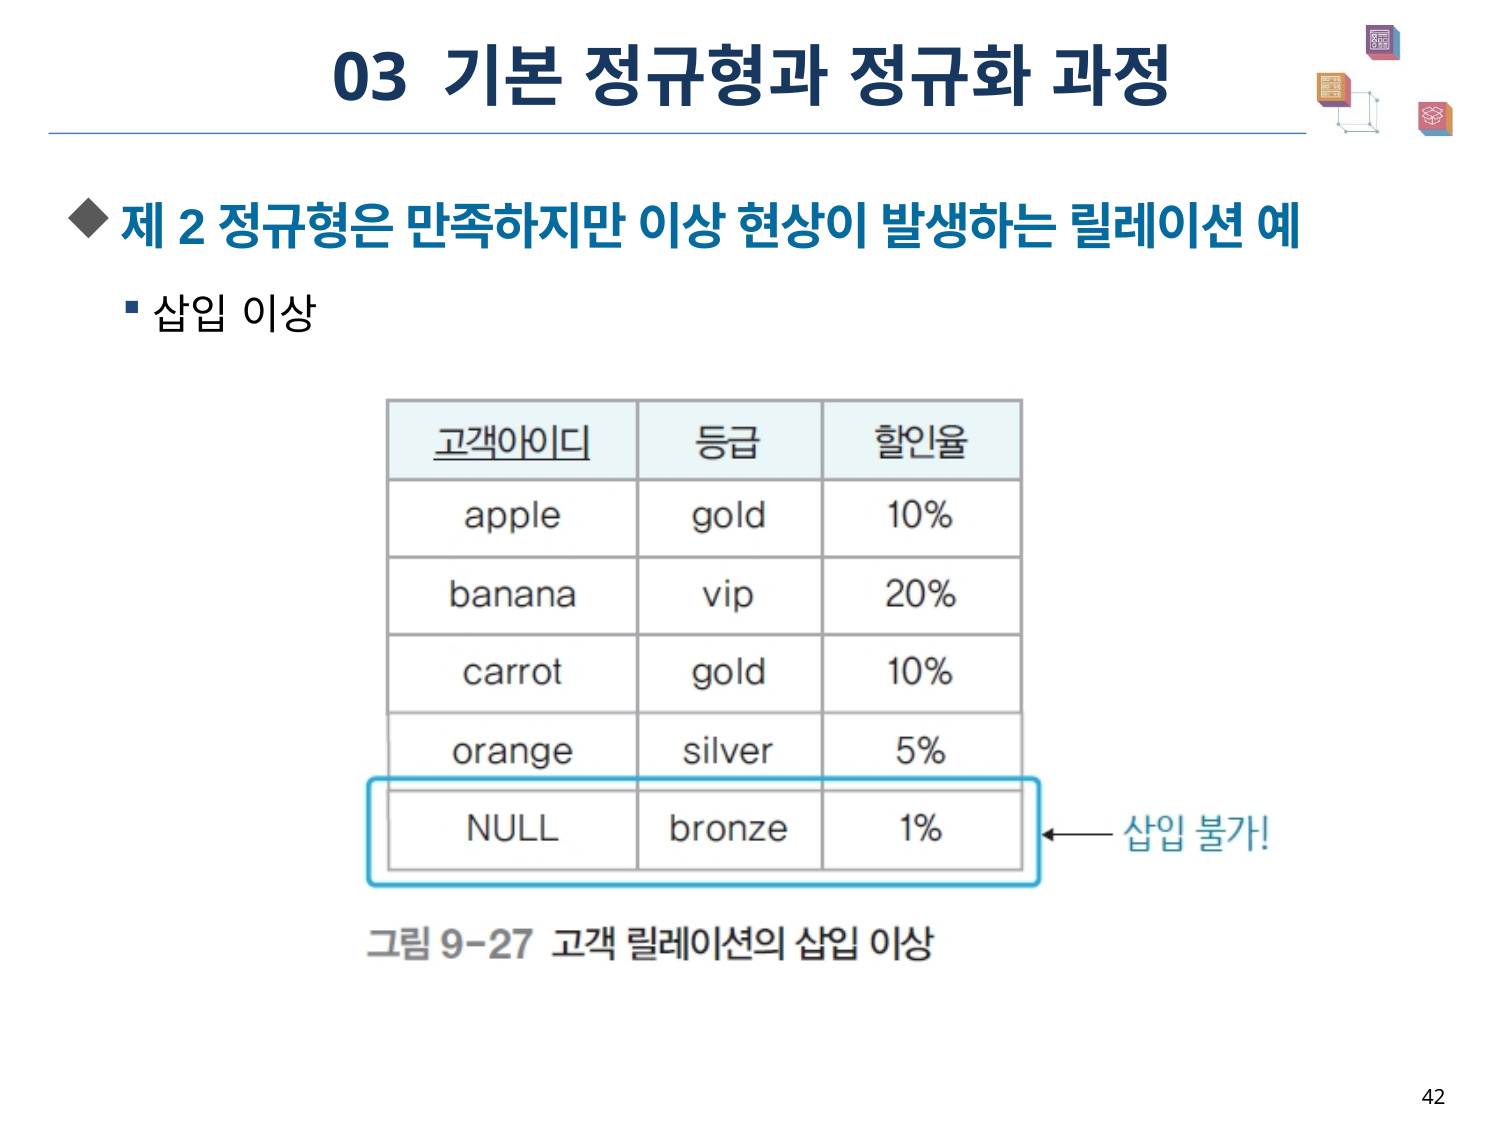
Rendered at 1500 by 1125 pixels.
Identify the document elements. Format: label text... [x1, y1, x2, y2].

list 제2정규형은 만족하지만 이상 현상이 발생하는 릴레이션 예 삽입 이상 [48, 187, 1452, 1097]
picture [358, 385, 1277, 966]
title 03 기본 정규형과 정규화 과정 [48, 25, 1459, 123]
picture [1316, 123, 1453, 138]
